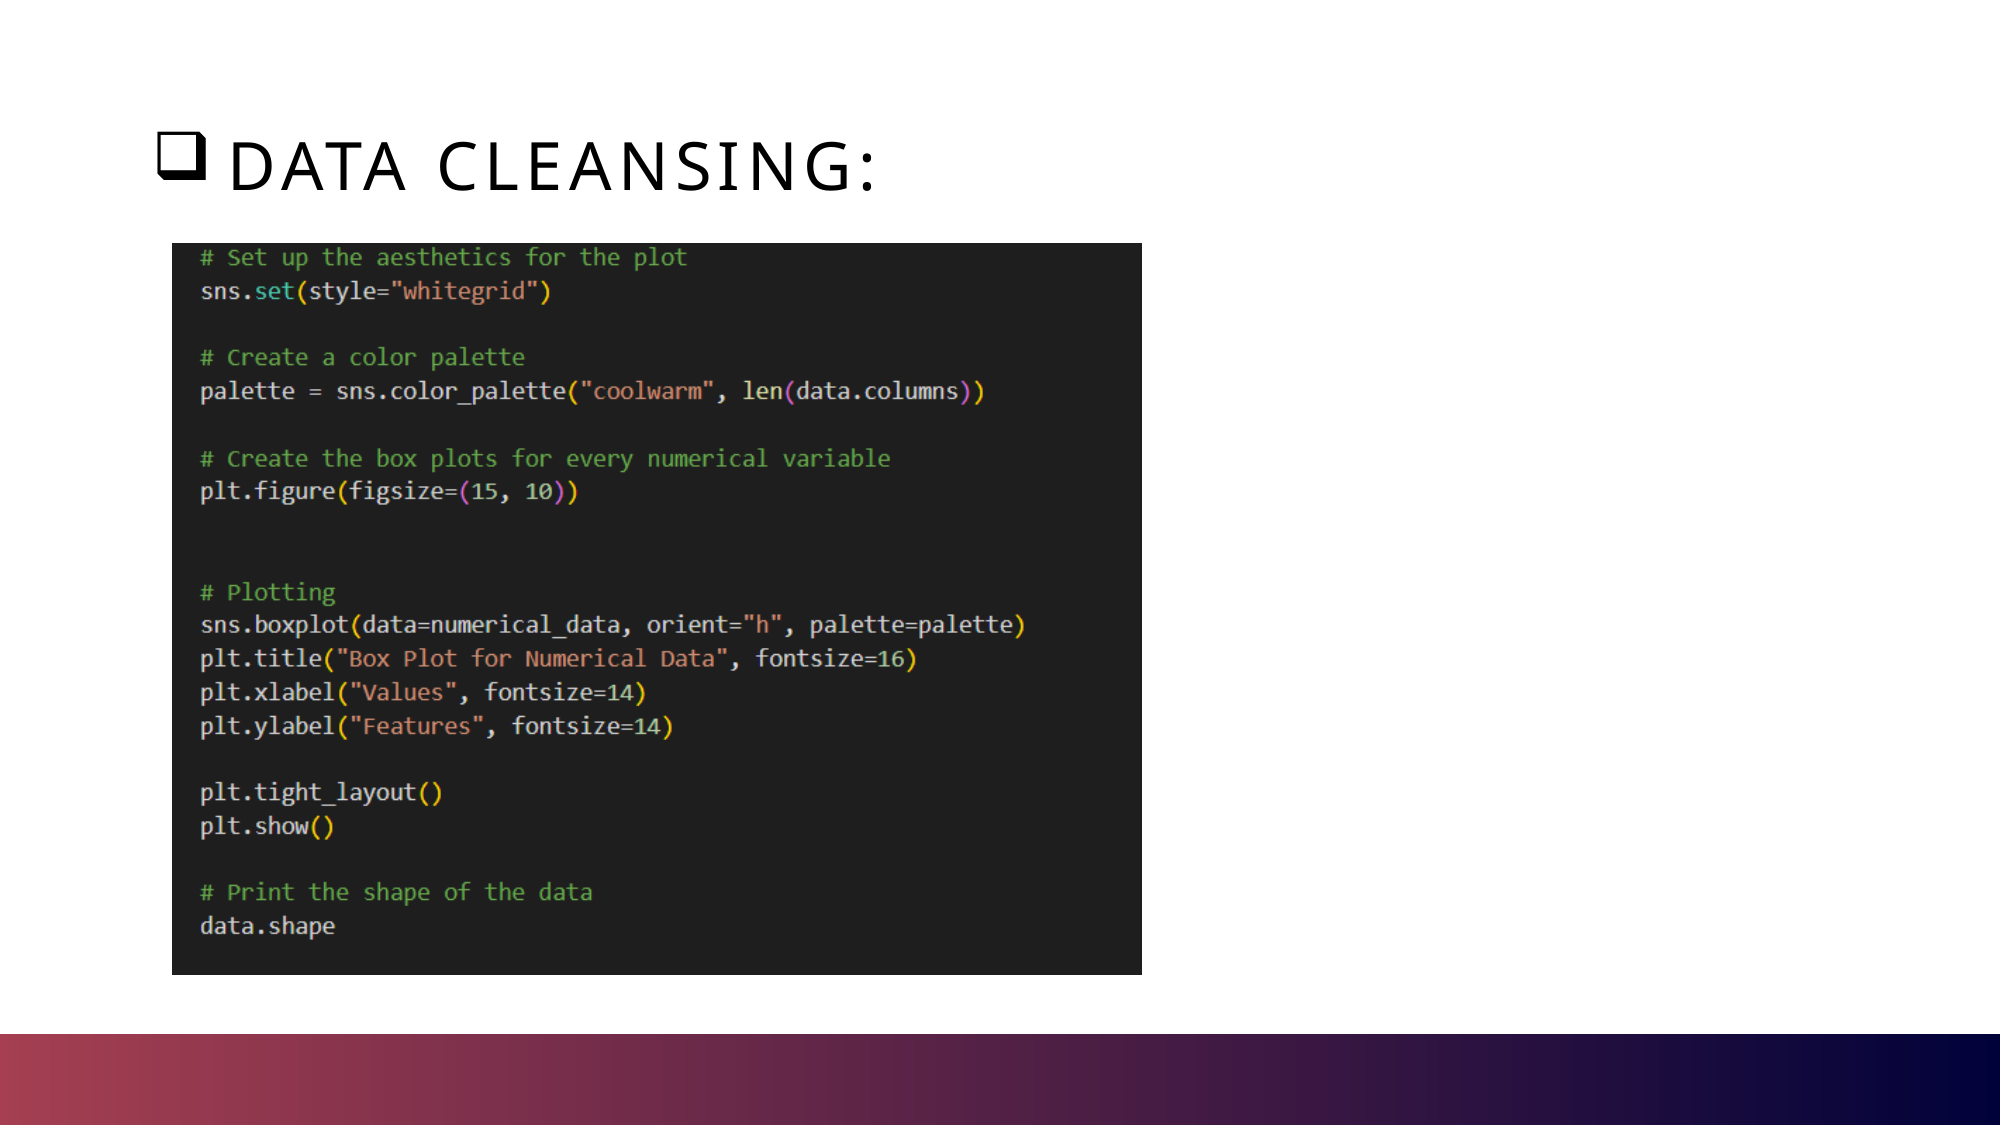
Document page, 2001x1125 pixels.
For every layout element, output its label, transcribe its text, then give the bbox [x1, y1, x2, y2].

title Data CLEANsiNG: [137, 60, 1863, 278]
picture [171, 242, 1143, 976]
text_box [0, 1033, 2000, 1125]
